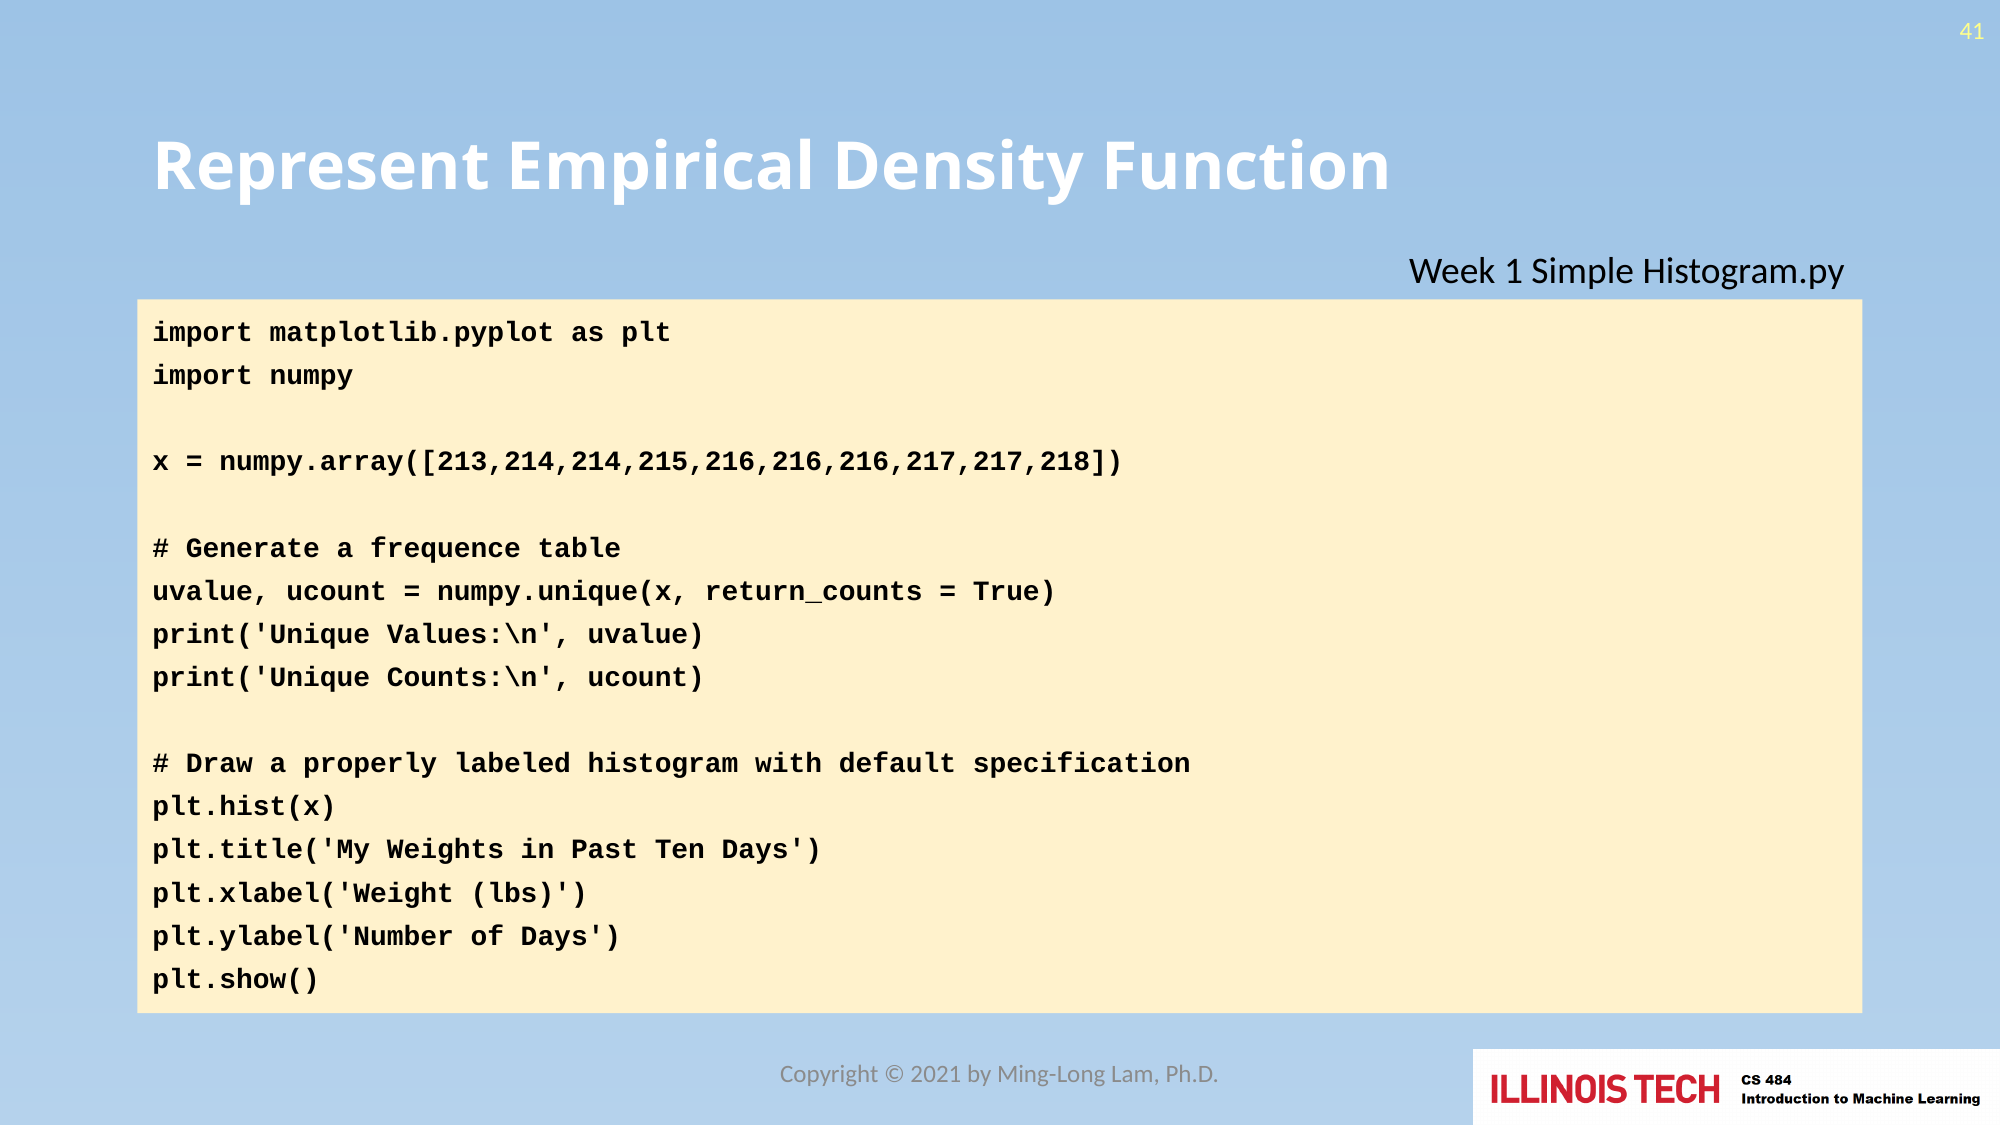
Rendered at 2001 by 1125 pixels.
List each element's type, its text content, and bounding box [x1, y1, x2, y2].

list import matplotlib.pyplot as plt import numpy x = numpy.array([213,214,214,215,216,216,216,217,217,218]) # Generate a frequence table uvalue, ucount = numpy.unique(x, return_counts = True) print('Unique Values:\n', uvalue) print('Unique Counts:\n', ucount) # Draw a properly labeled histogram with default specification plt.hist(x) plt.title('My Weights in Past Ten Days') plt.xlabel('Weight (lbs)') plt.ylabel('Number of Days') plt.show() [137, 299, 1863, 1014]
footer Copyright © 2021 by Ming-Long Lam, Ph.D. [662, 1042, 1338, 1103]
text_box Week 1 Simple Histogram.py [1394, 238, 1860, 299]
slide_number 41 [1550, 0, 2000, 60]
picture [1473, 1049, 2000, 1125]
title Represent Empirical Density Function [137, 59, 1863, 278]
